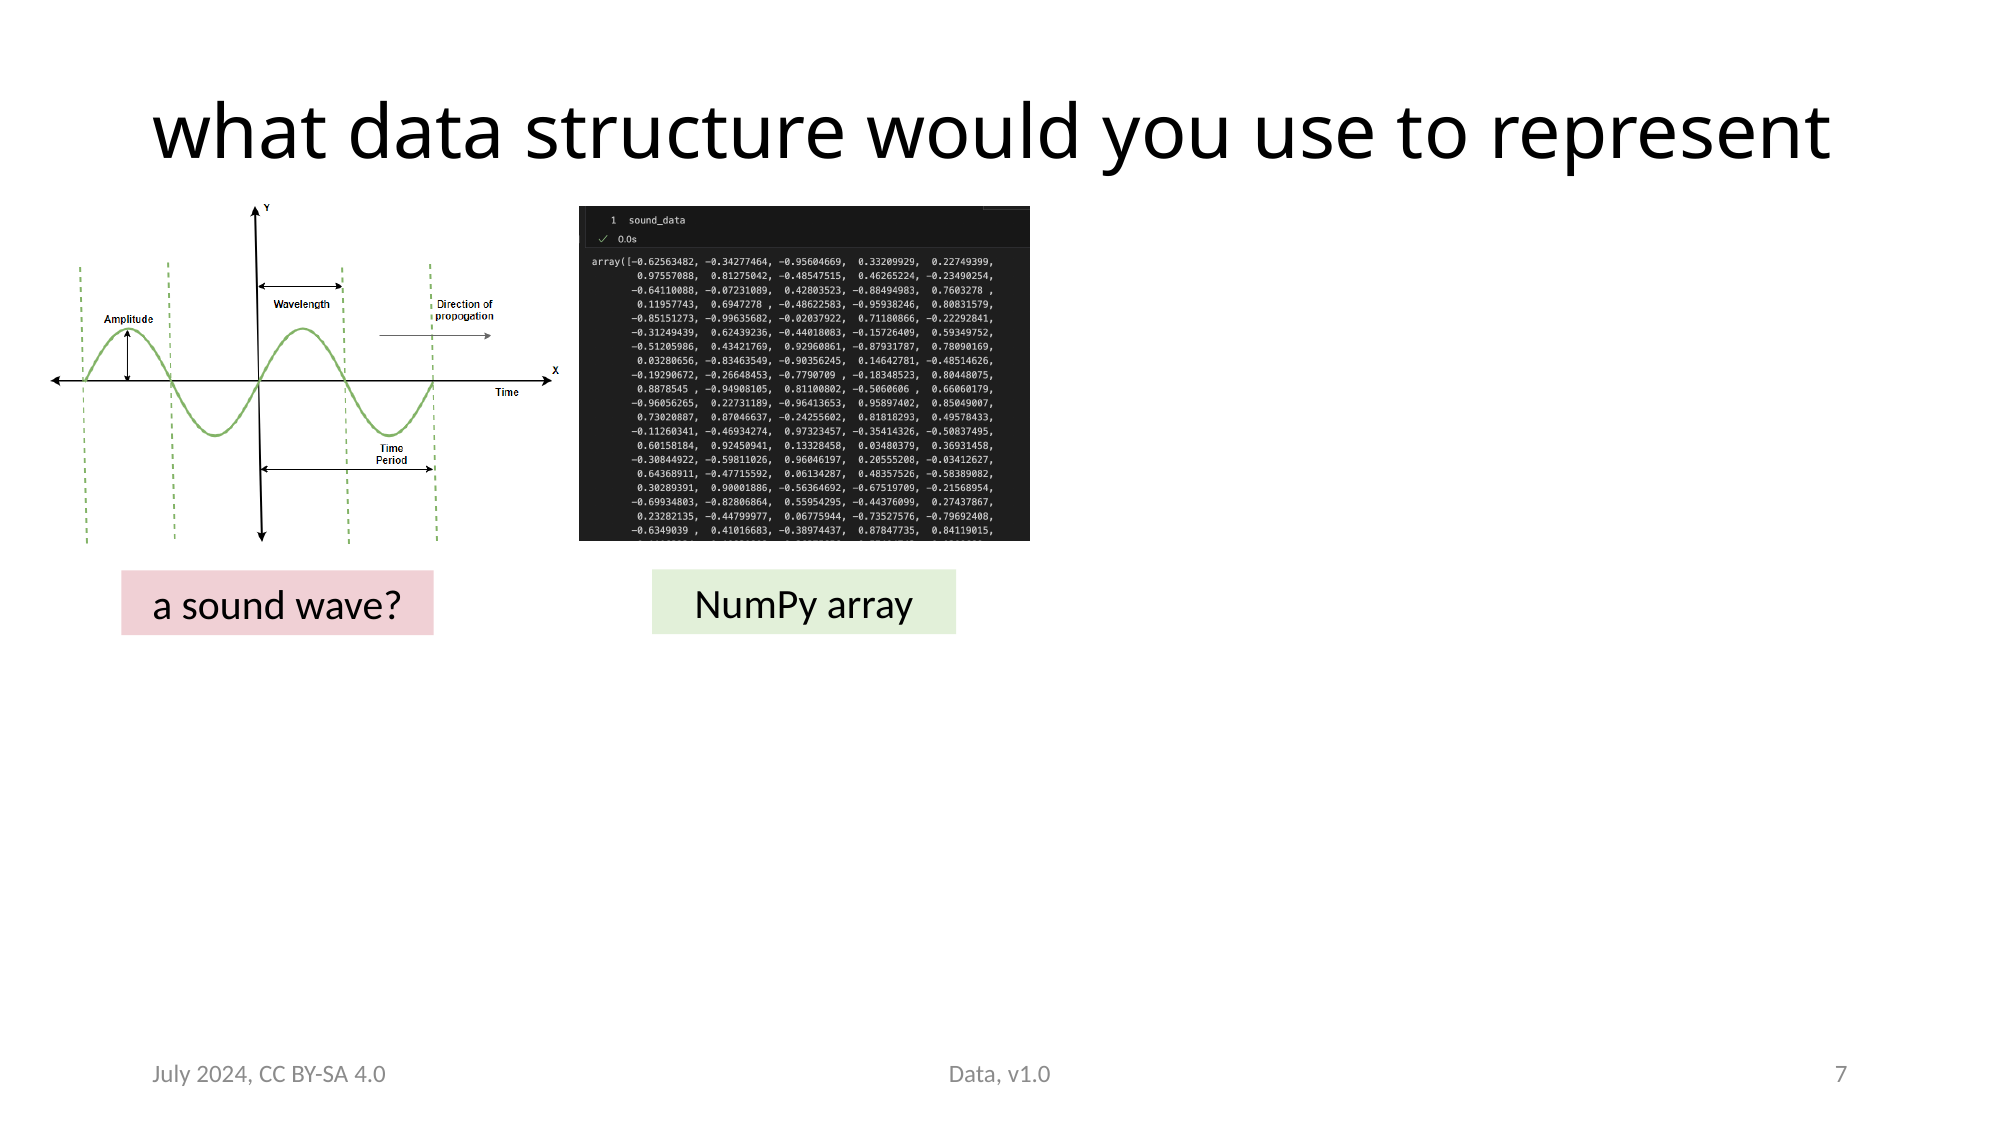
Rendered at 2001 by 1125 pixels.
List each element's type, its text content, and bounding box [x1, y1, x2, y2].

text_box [579, 206, 1030, 635]
title what data structure would you use to represent [137, 59, 1863, 209]
footer Data, v1.0 [662, 1042, 1338, 1103]
slide_number 7 [1412, 1042, 1863, 1103]
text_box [43, 184, 608, 636]
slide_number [137, 1042, 588, 1103]
